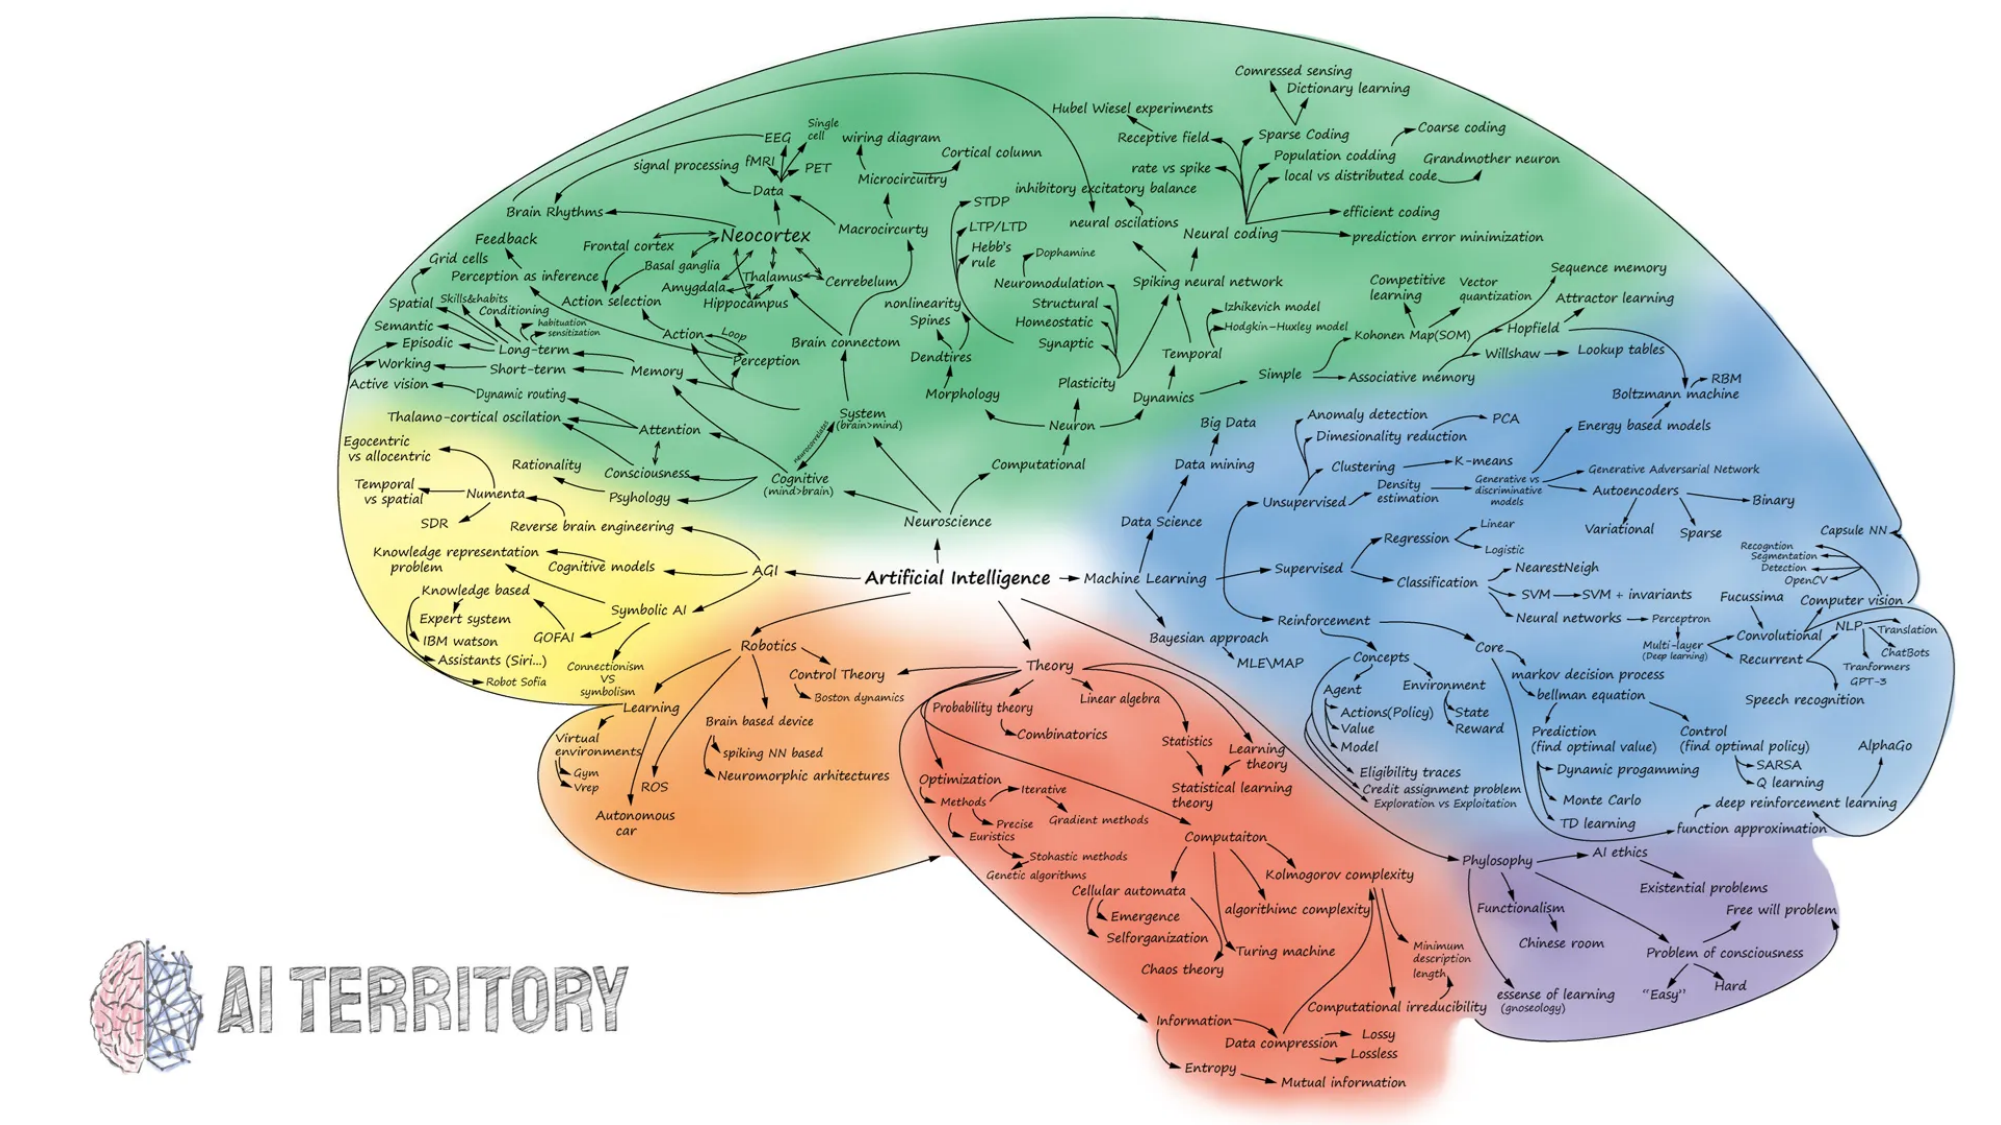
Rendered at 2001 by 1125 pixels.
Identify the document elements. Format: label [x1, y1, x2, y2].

list [14, 0, 2000, 1125]
